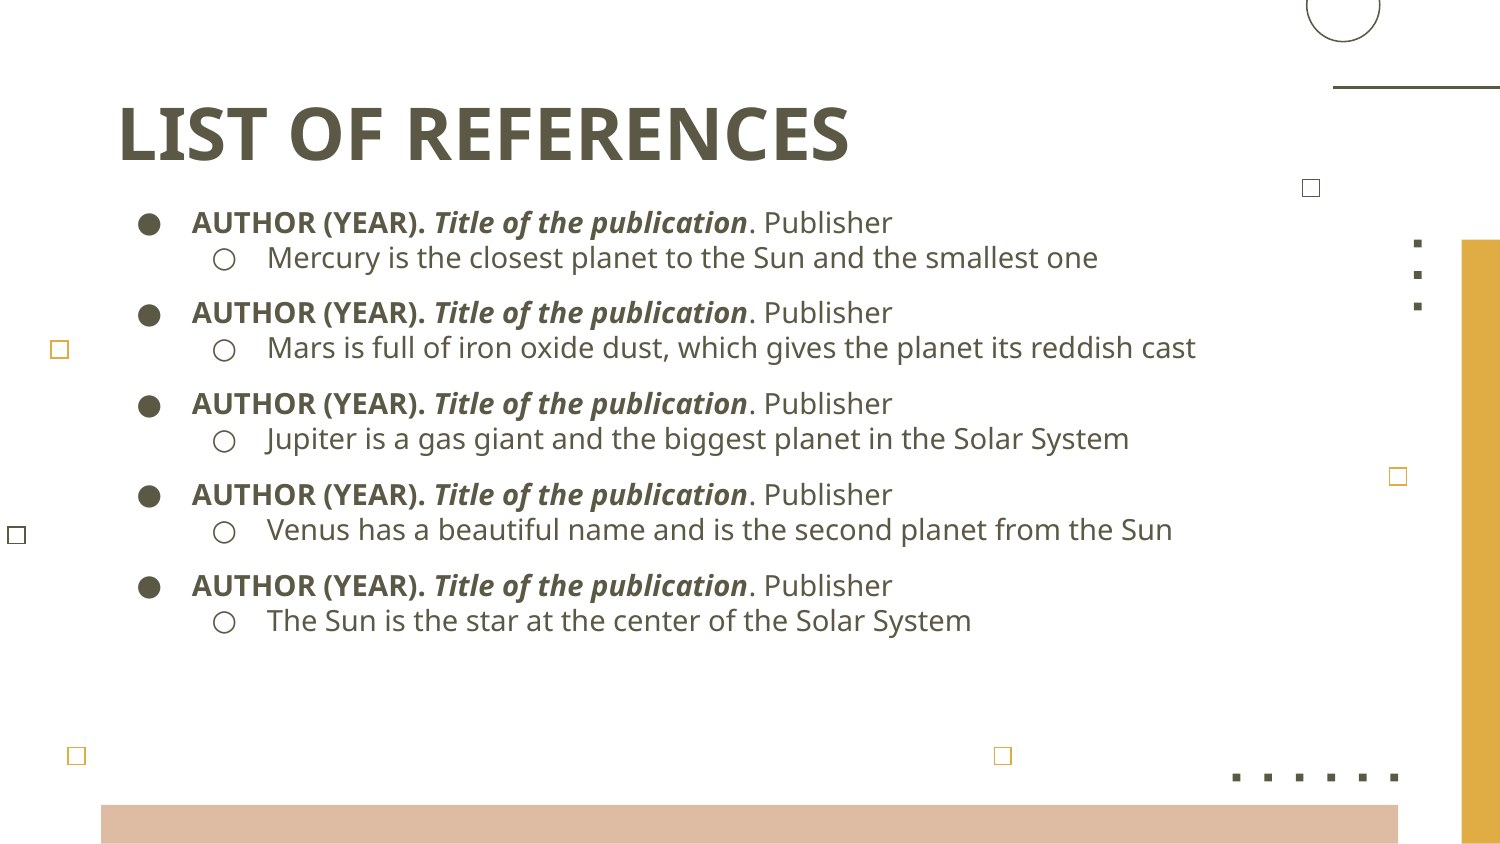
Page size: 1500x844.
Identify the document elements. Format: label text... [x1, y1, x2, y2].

title LIST OF REFERENCES [101, 72, 1399, 167]
list AUTHOR (YEAR). Title of the publication. Publisher Mercury is the closest planet to the Sun and the smallest one AUTHOR (YEAR). Title of the publication. Publisher Mars is full of iron oxide dust, which gives the planet its reddish cast AUTHOR (YEAR). Title of the publication. Publisher Jupiter is a gas giant and the biggest planet in the Solar System AUTHOR (YEAR). Title of the publication. Publisher Venus has a beautiful name and is the second planet from the Sun AUTHOR (YEAR). Title of the publication. Publisher The Sun is the star at the center of the Solar System [101, 189, 1399, 750]
text_box [1302, 179, 1320, 197]
